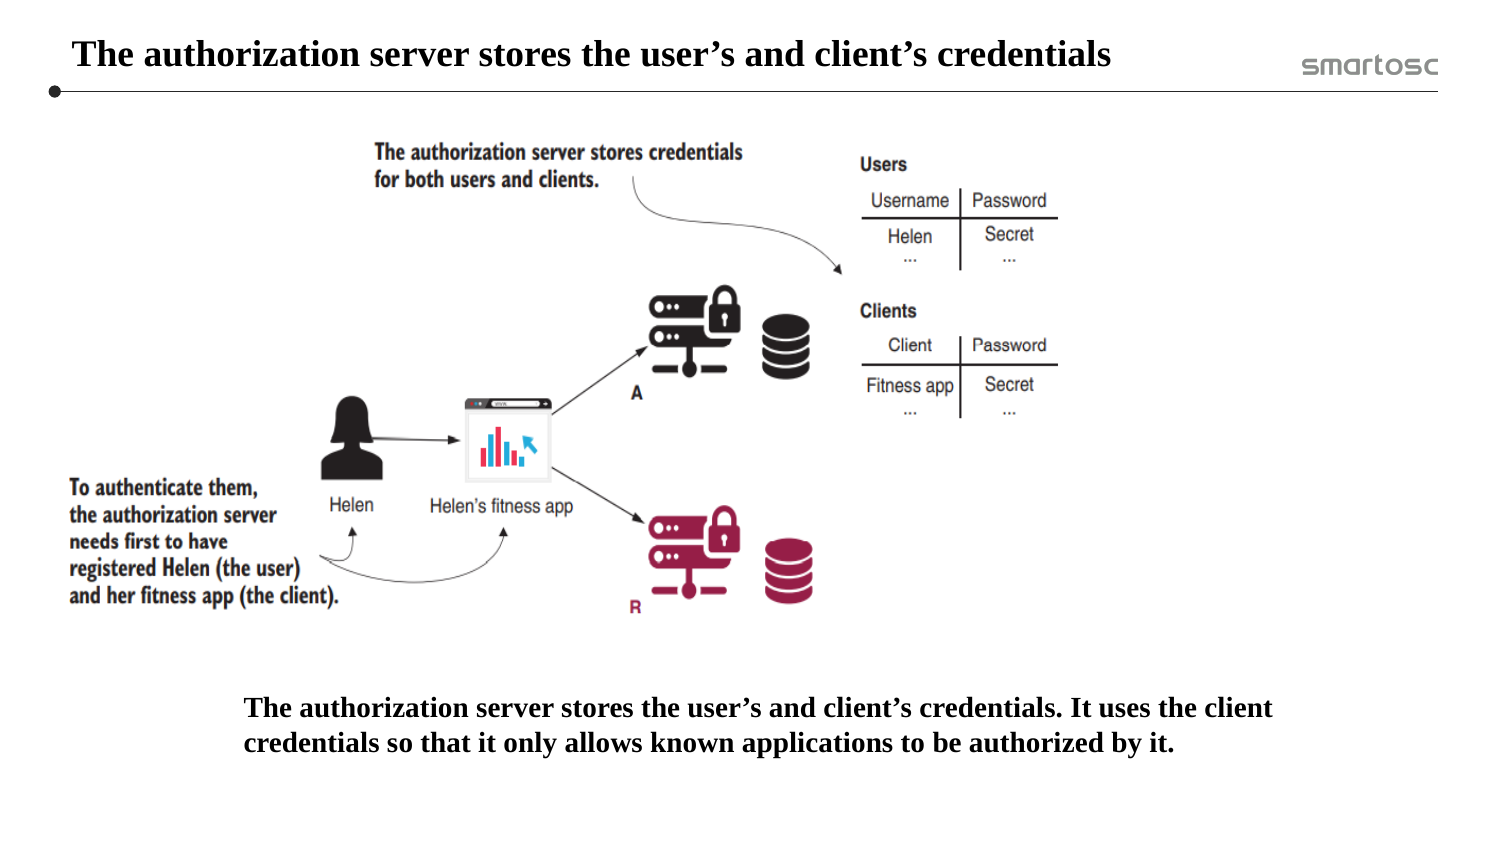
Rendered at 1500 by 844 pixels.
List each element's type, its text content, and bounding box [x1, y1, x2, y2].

picture [68, 104, 1075, 627]
picture [1302, 54, 1438, 75]
text_box The authorization server stores the user’s and client’s credentials [56, 22, 1139, 82]
text_box The authorization server stores the user’s and client’s credentials. It uses the client credentials so that it only allows known applications to be authorized by it. [84, 681, 1306, 766]
